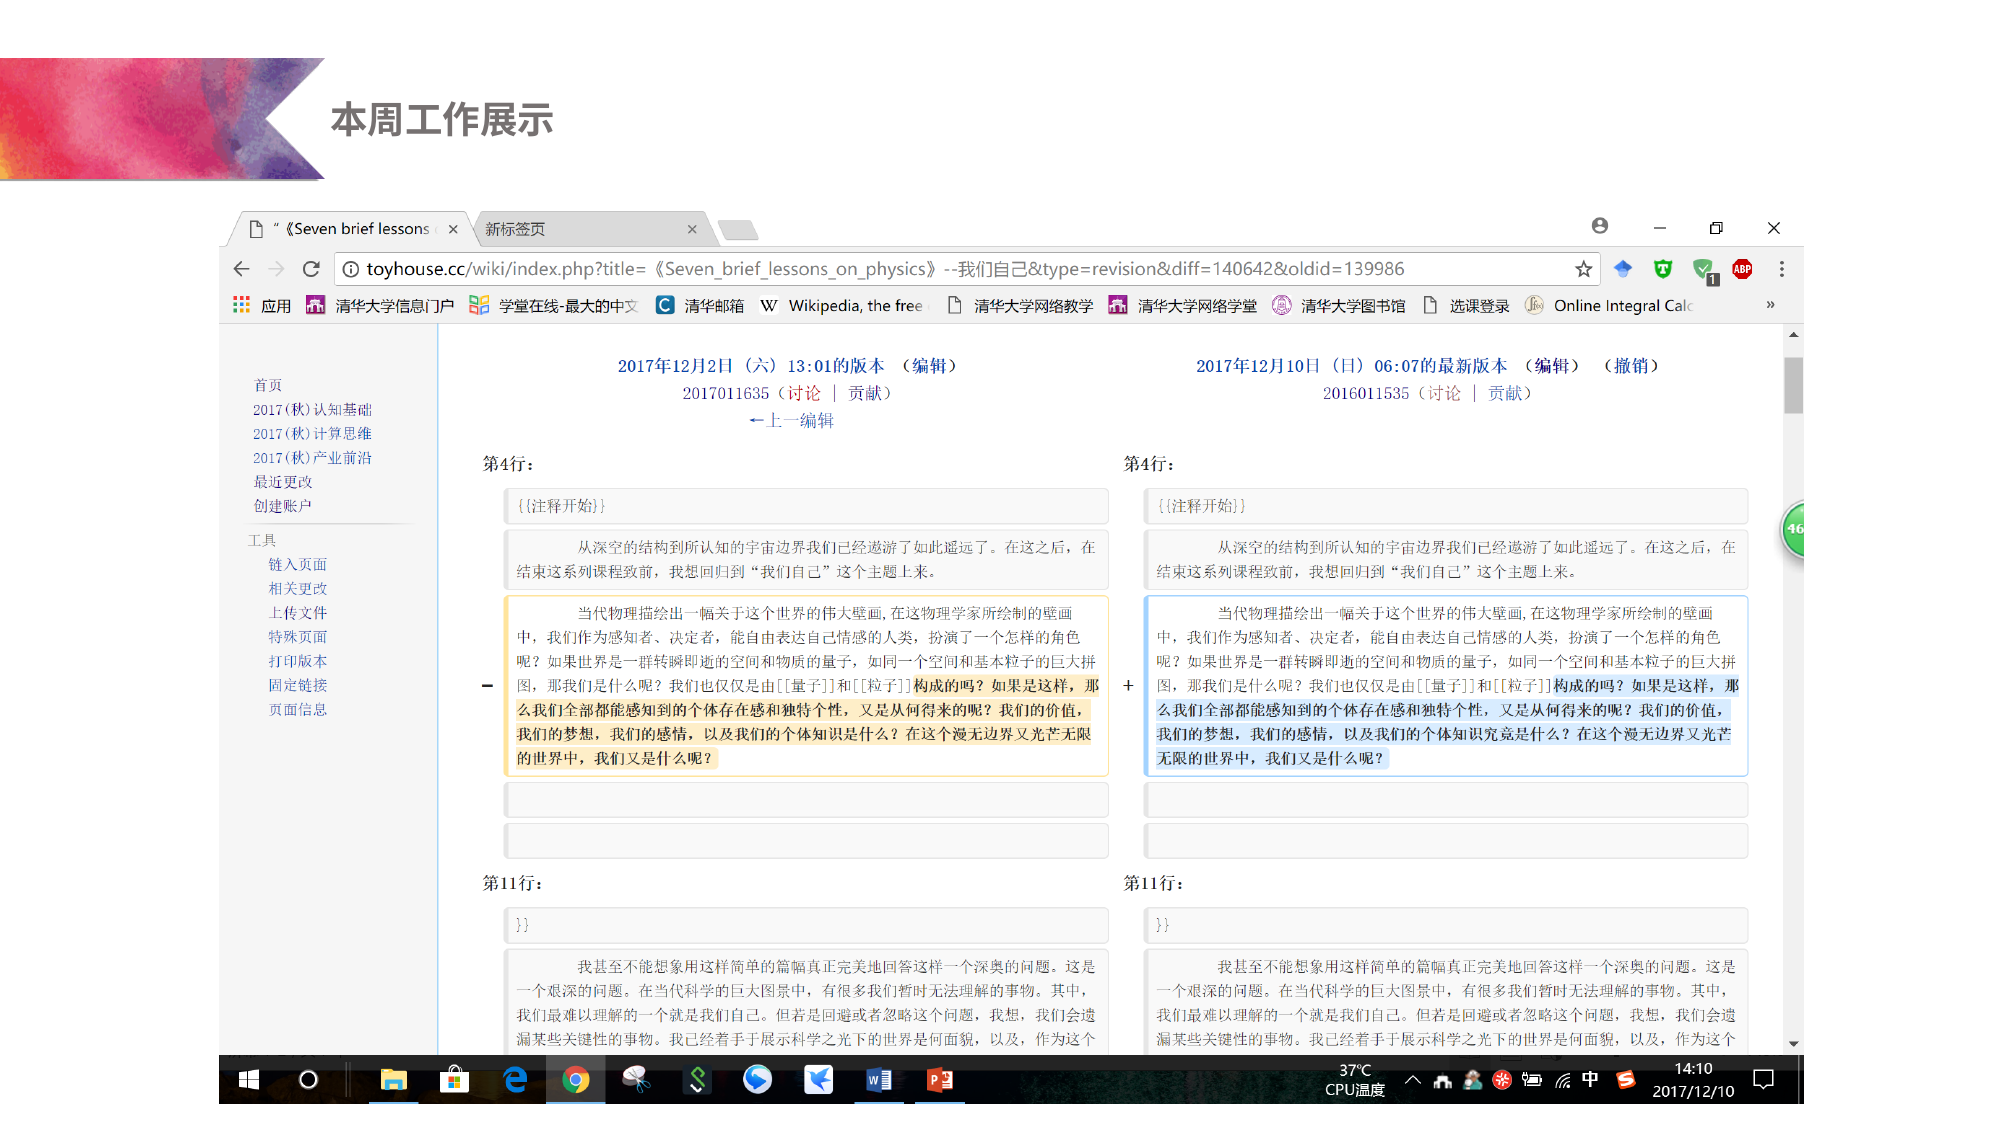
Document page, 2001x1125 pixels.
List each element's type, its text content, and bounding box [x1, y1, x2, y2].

picture [219, 211, 1805, 1104]
text_box 本周工作展示 [329, 88, 570, 149]
picture [0, 58, 326, 179]
